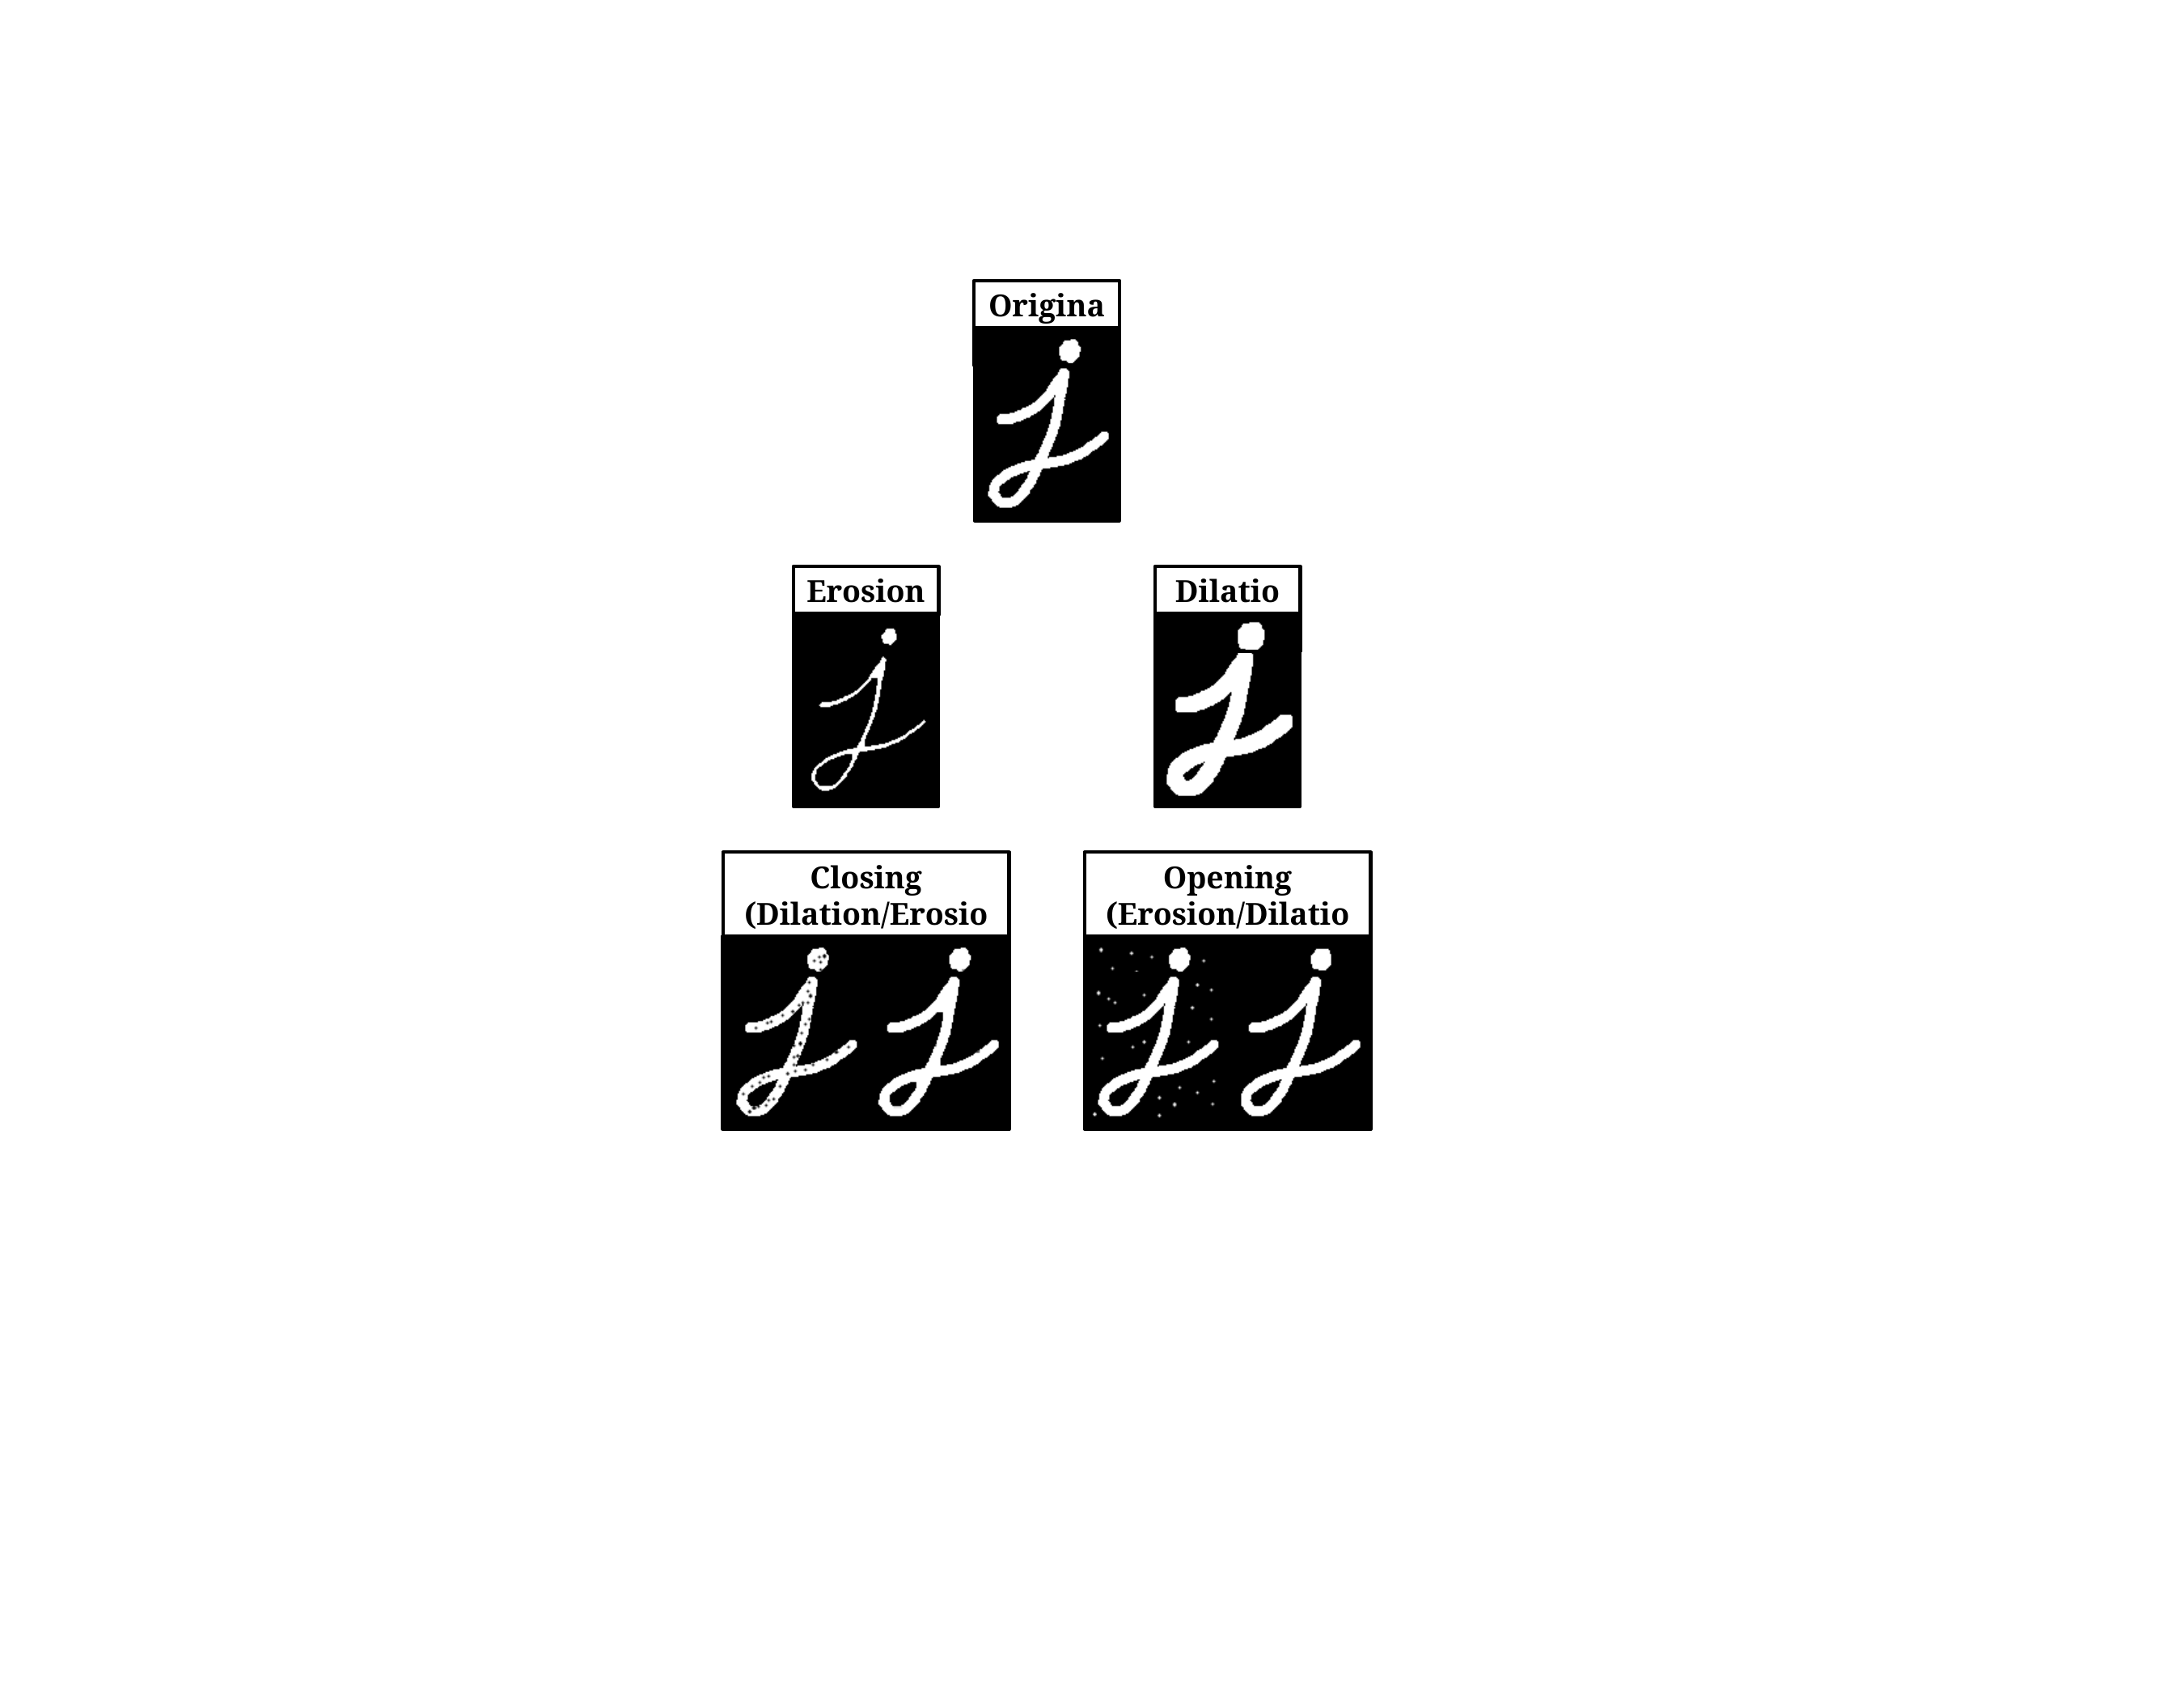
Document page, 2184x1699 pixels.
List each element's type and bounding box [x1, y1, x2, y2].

text_box [722, 280, 1371, 1128]
